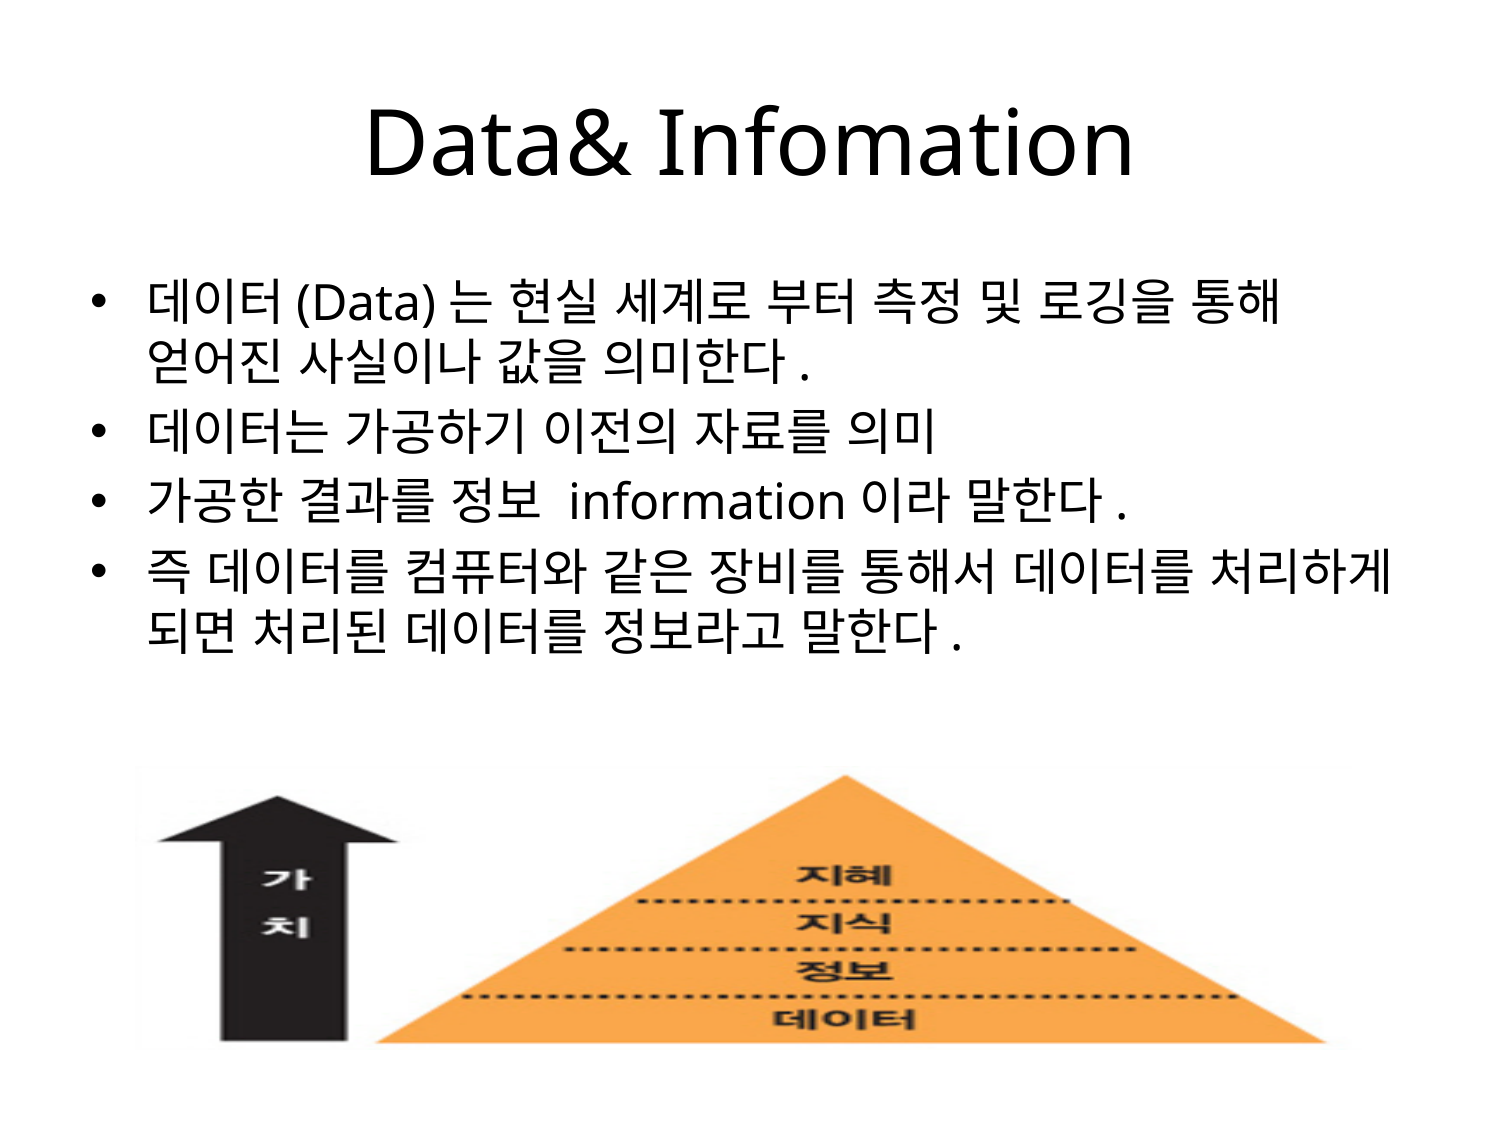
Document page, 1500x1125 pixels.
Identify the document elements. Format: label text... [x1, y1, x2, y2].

list 데이터(Data)는 현실 세계로 부터 측정 및 로깅을 통해 얻어진 사실이나 값을 의미한다. 데이터는 가공하기 이전의 자료를 의미 가공한 결과를 정보 information이라 말한다. 즉 데이터를 컴퓨터와 같은 장비를 통해서 데이터를 처리하게 되면 처리된 데이터를 정보라고 말한다. [75, 262, 1425, 820]
title Data& Infomation [75, 45, 1425, 233]
picture [135, 765, 1365, 1050]
